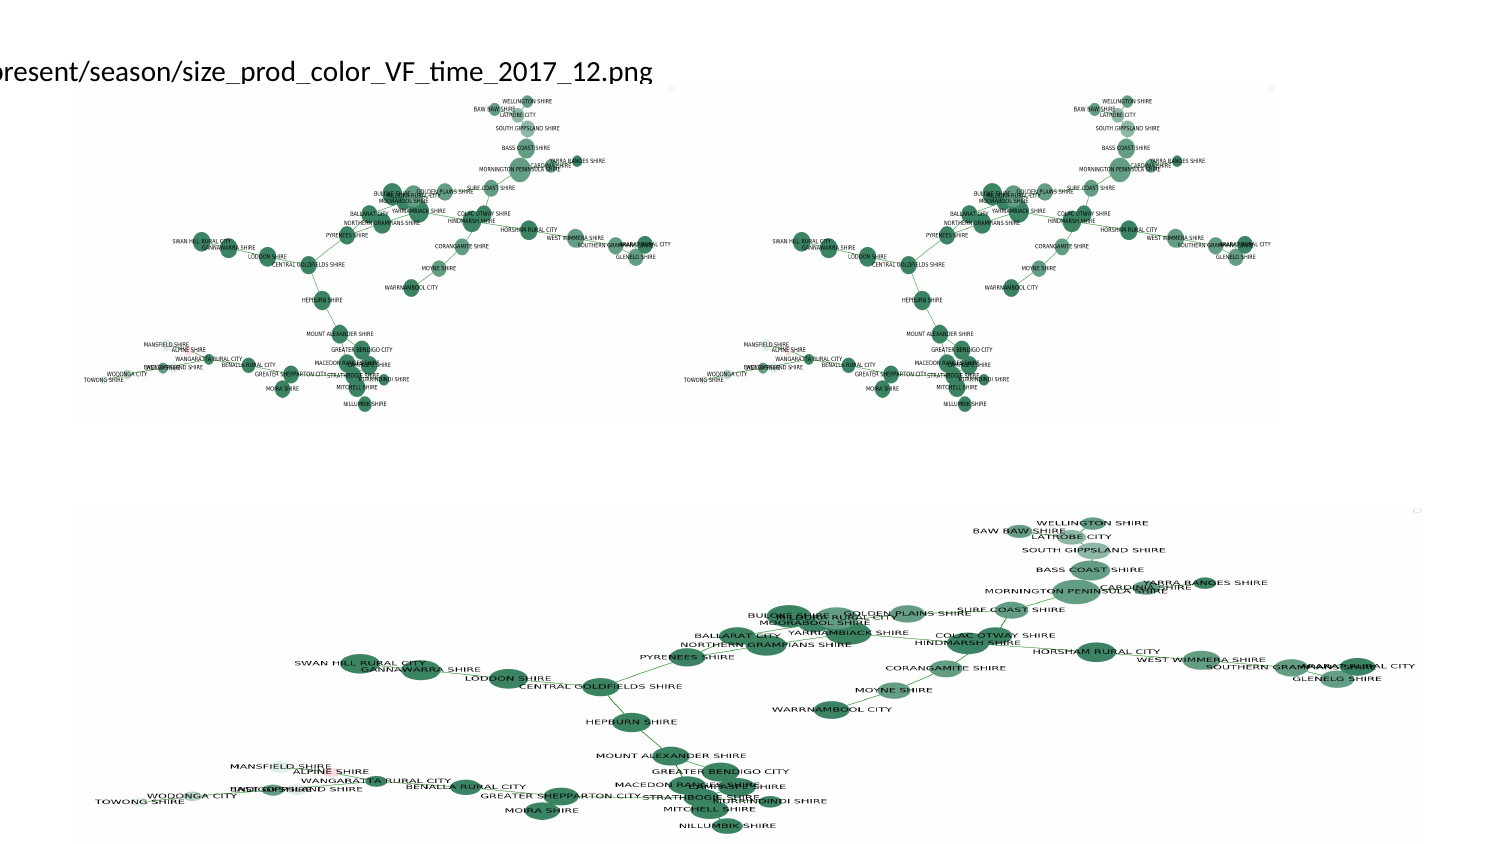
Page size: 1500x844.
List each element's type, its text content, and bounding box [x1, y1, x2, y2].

picture [74, 84, 1276, 423]
text_box /mnt/y/Code/Analysis/graph/Graph_figures/VIC_LGA/present/season/size_prod_color_VF_time_2017_12.png [0, 0, 669, 95]
picture [74, 506, 1426, 844]
